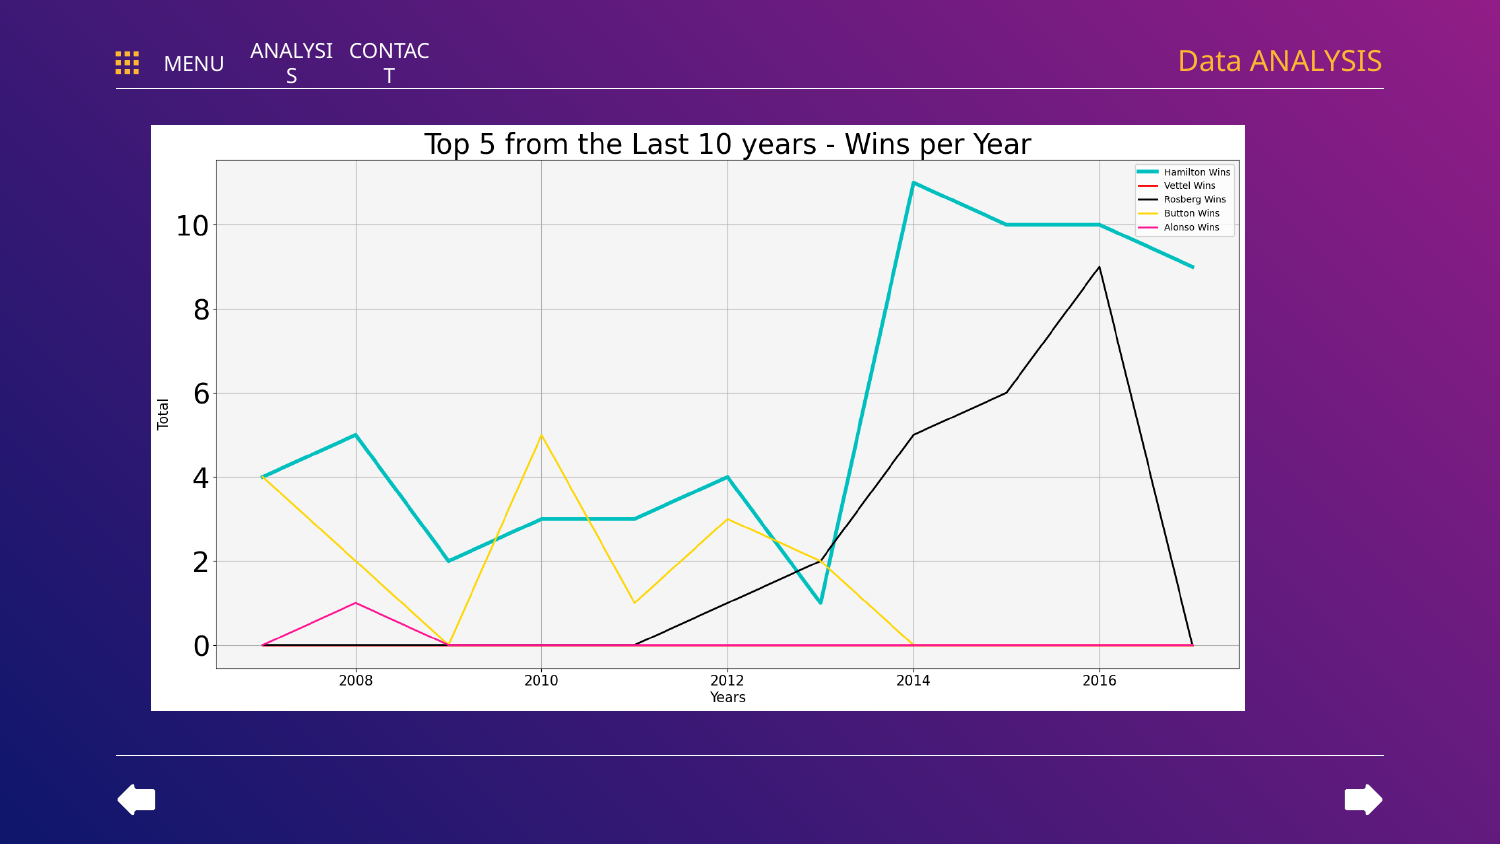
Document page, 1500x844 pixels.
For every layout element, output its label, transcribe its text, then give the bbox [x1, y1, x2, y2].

text_box CONTACT [346, 45, 433, 81]
picture [150, 125, 1245, 711]
text_box [109, 45, 145, 81]
text_box [117, 784, 156, 816]
text_box MENU [151, 45, 237, 81]
text_box ANALYSIS [248, 45, 335, 81]
text_box [1344, 784, 1383, 816]
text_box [115, 50, 139, 75]
text_box Data ANALYSIS [1158, 34, 1383, 85]
